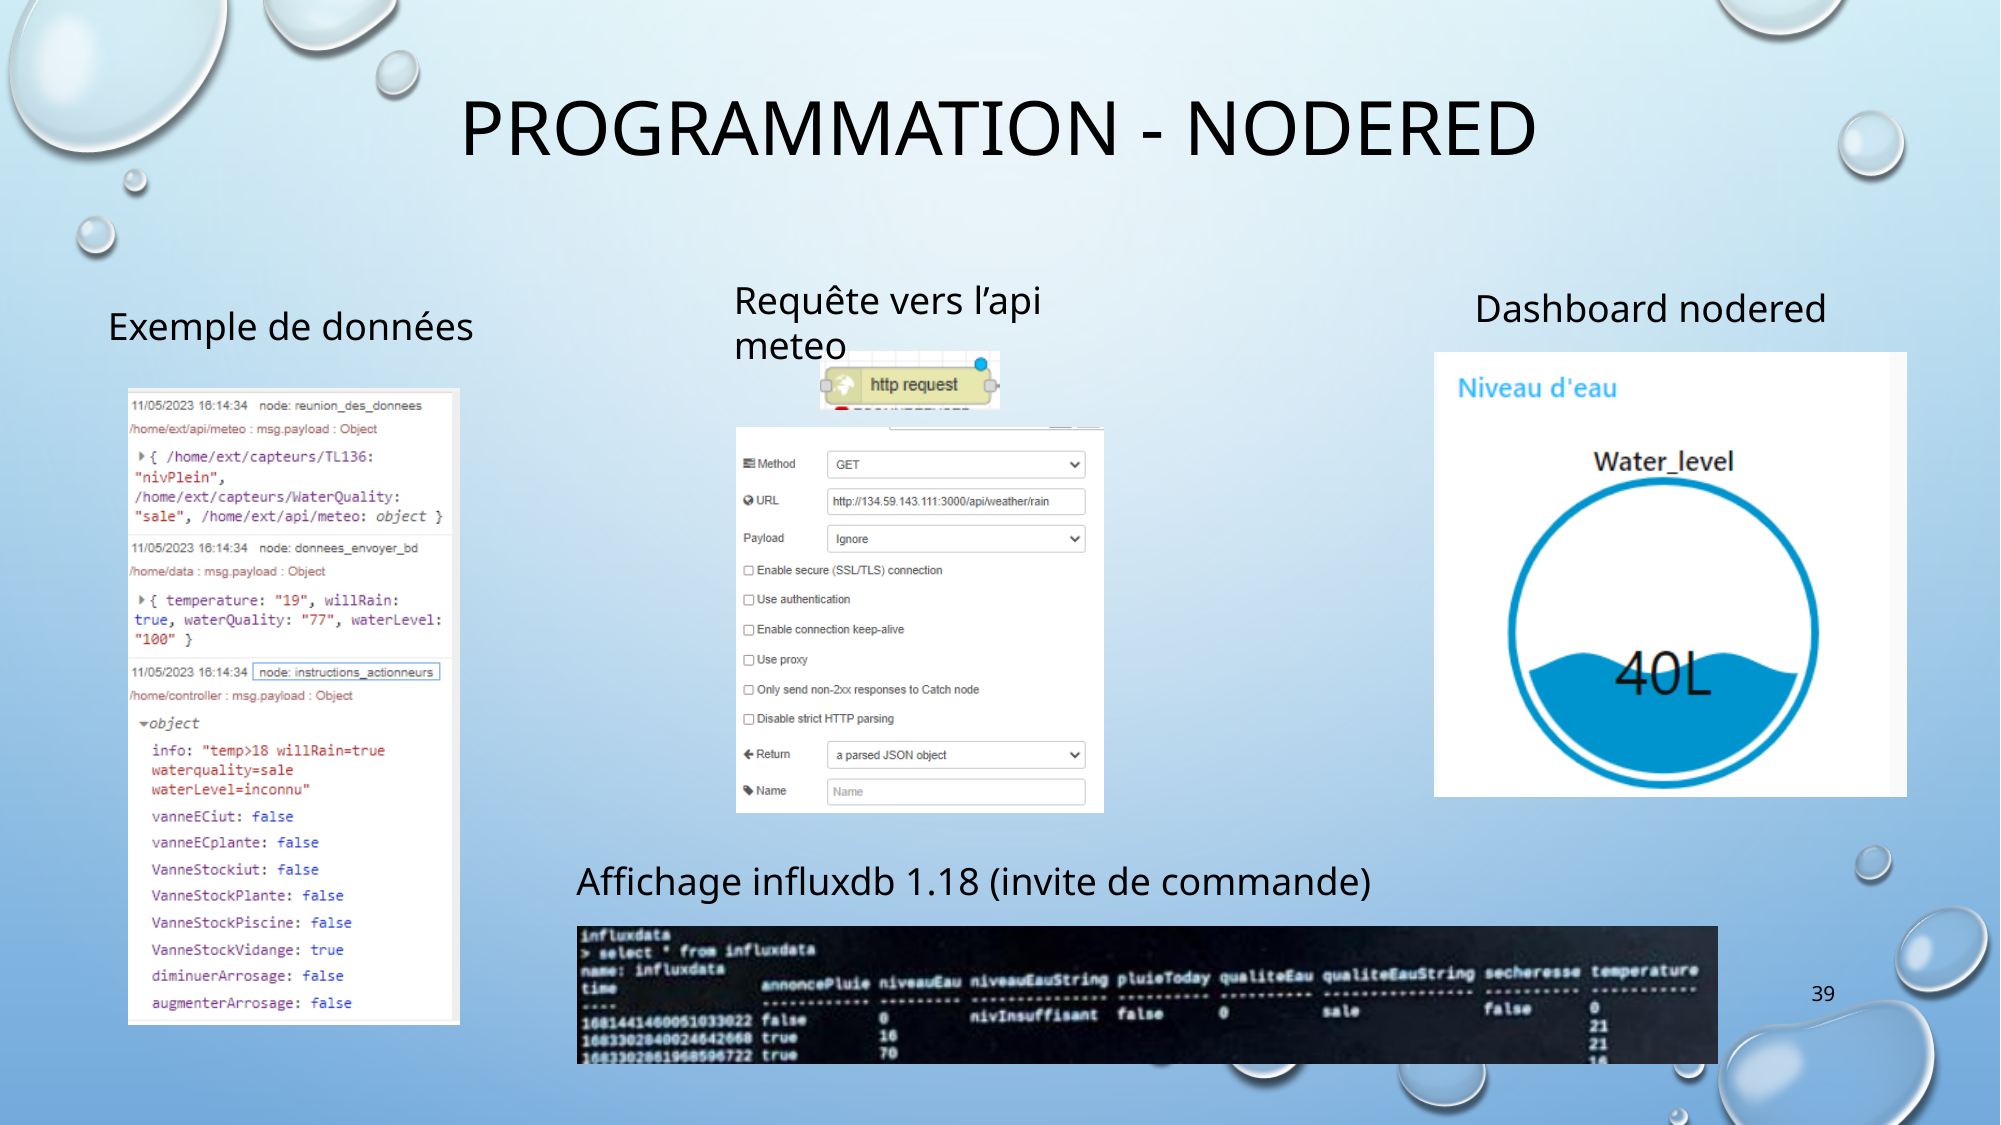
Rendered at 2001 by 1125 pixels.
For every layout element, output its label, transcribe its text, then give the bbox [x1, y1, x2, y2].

slide_number 39 [1724, 965, 1851, 1025]
title Programmation - nodered [149, 0, 1850, 262]
picture [0, 0, 2000, 1125]
text_box Dashboard nodered [1459, 277, 1882, 338]
text_box Requête vers l’api meteo [719, 269, 1121, 374]
text_box Affichage influxdb 1.18 (invite de commande) [561, 850, 1415, 911]
text_box Exemple de données [93, 295, 495, 356]
